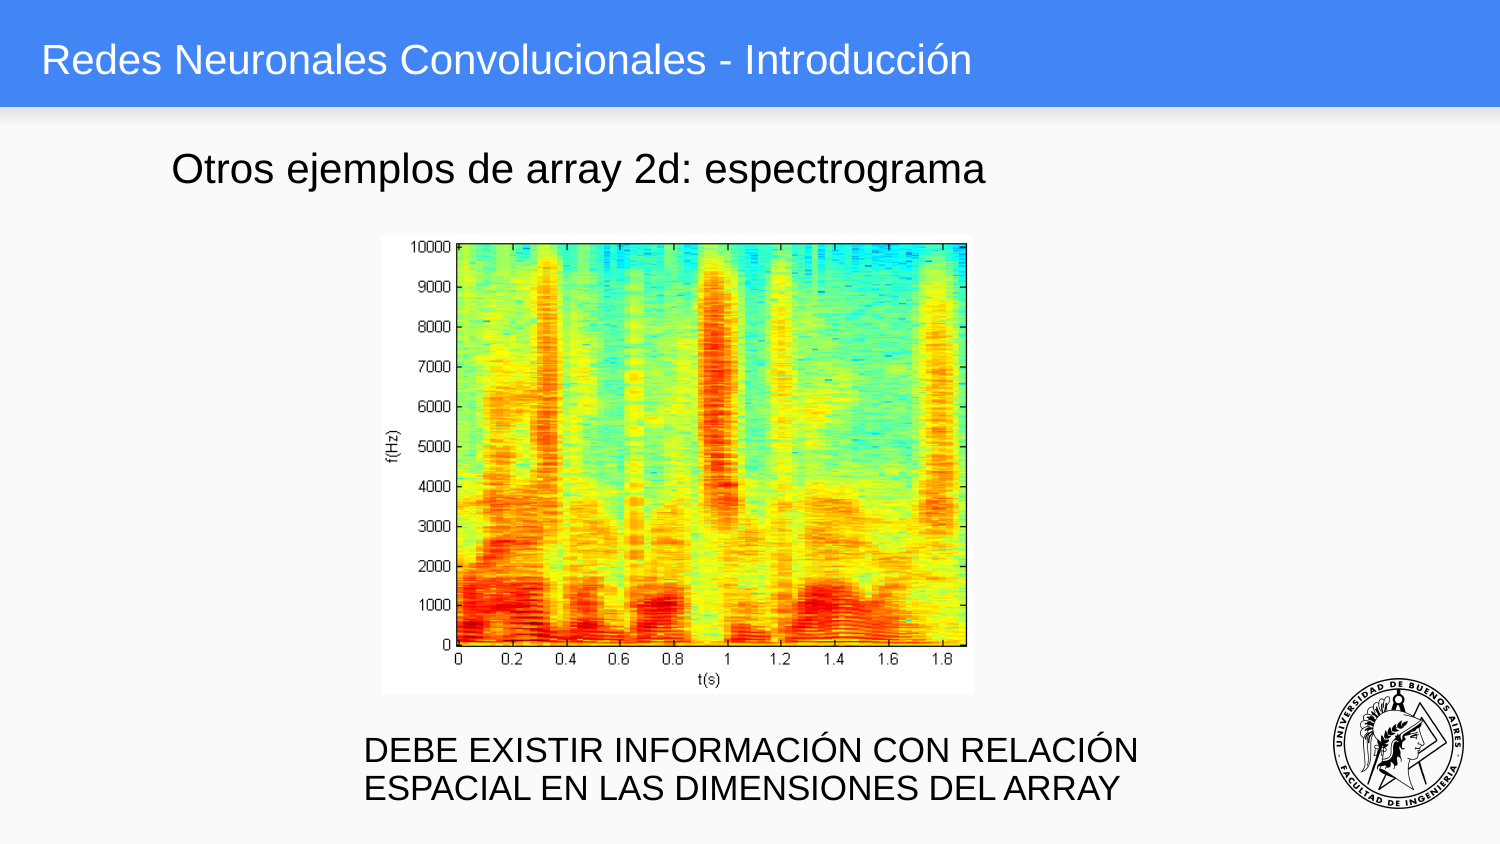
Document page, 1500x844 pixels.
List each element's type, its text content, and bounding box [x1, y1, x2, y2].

text_box Otros ejemplos de array 2d: espectrograma [88, 141, 1068, 210]
picture [381, 235, 973, 694]
picture [1333, 678, 1464, 809]
text_box DEBE EXISTIR INFORMACIÓN CON RELACIÓN ESPACIAL EN LAS DIMENSIONES DEL ARRAY [274, 727, 1163, 820]
title Redes Neuronales Convolucionales - Introducción [26, 15, 1474, 91]
